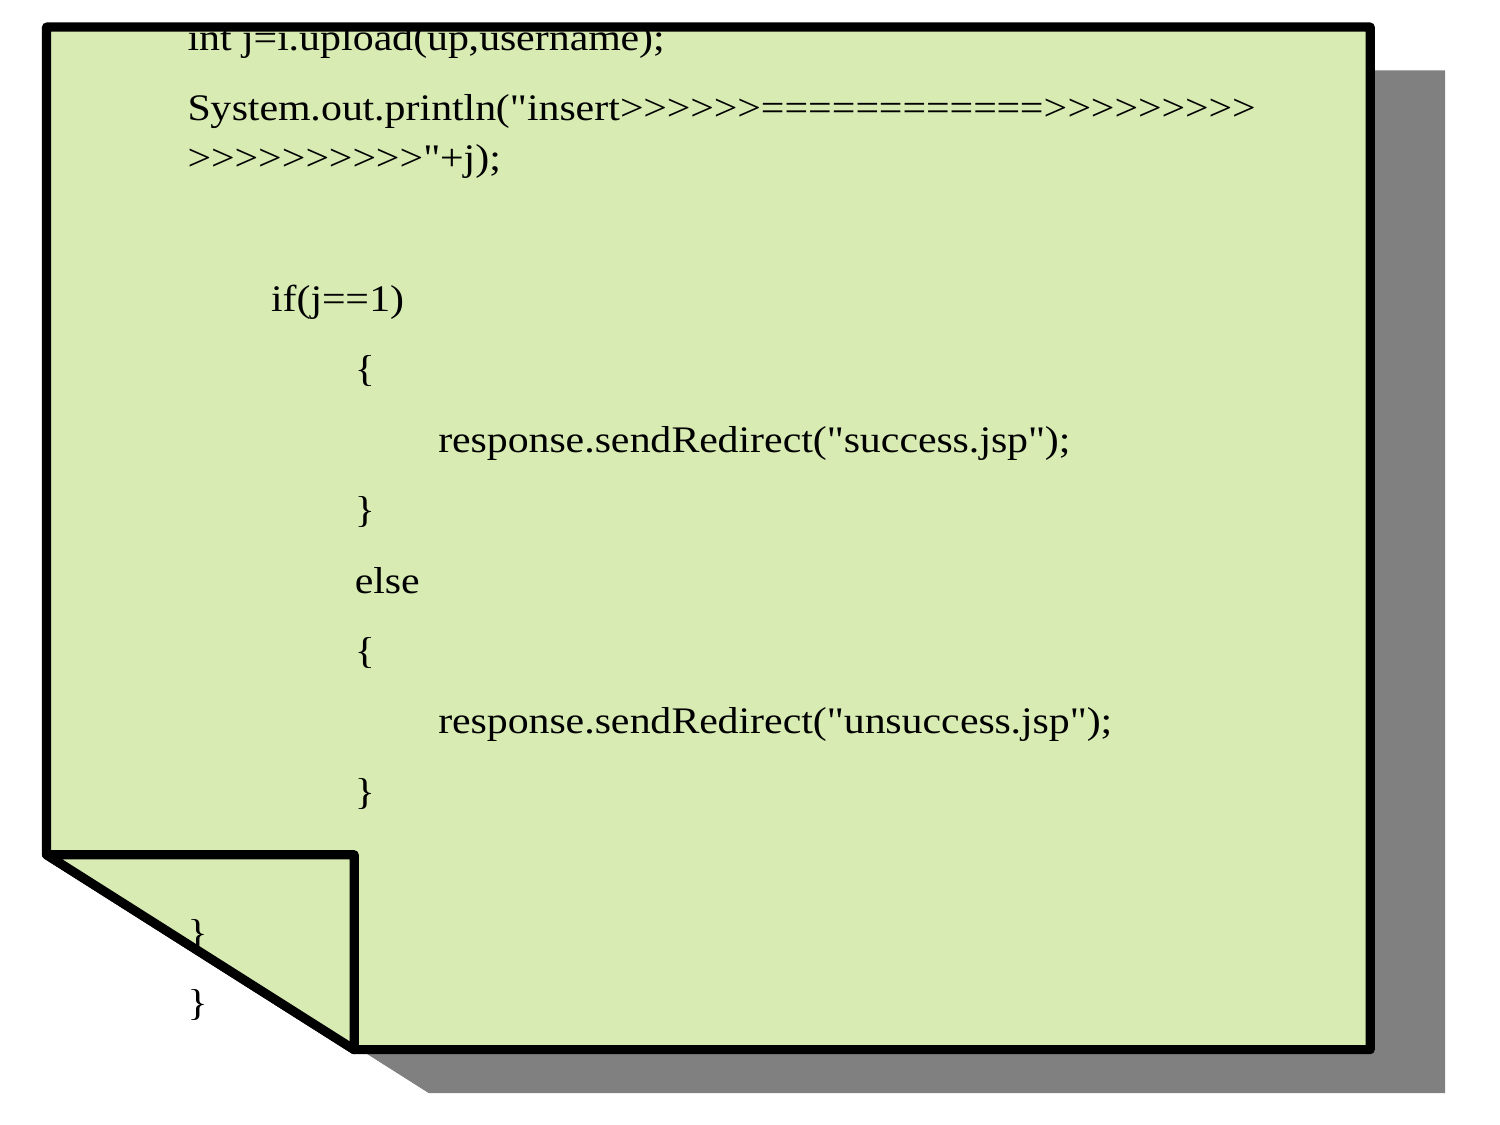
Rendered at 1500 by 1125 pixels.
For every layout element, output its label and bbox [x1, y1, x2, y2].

picture [187, 0, 1276, 1121]
